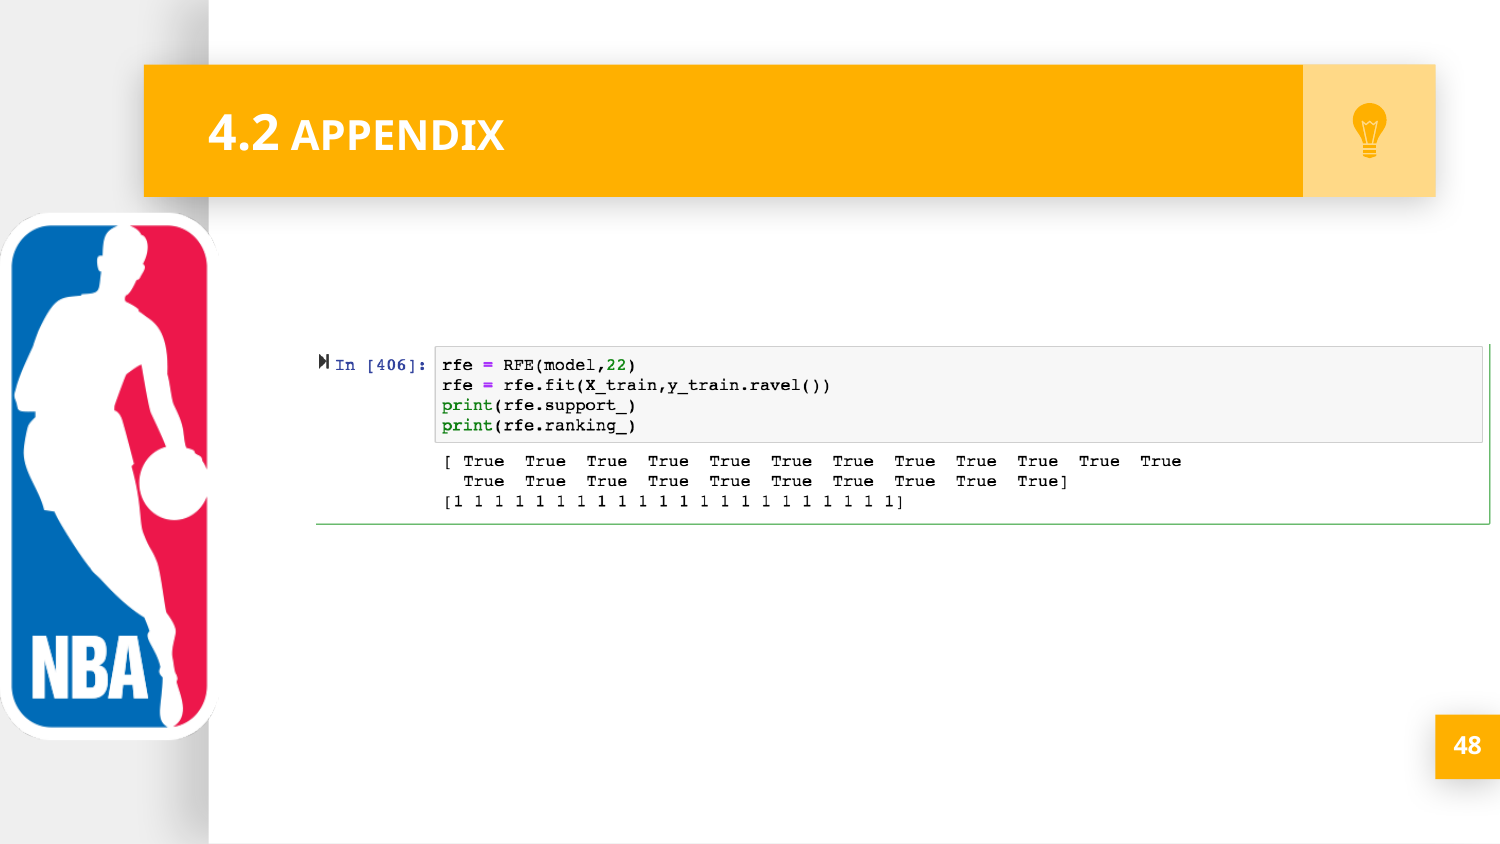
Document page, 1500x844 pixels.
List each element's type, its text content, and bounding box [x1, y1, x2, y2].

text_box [1352, 102, 1387, 159]
picture [0, 196, 1500, 758]
slide_number ‹#› [1435, 714, 1500, 780]
title 4.2 APPENDIX [193, 64, 1300, 197]
